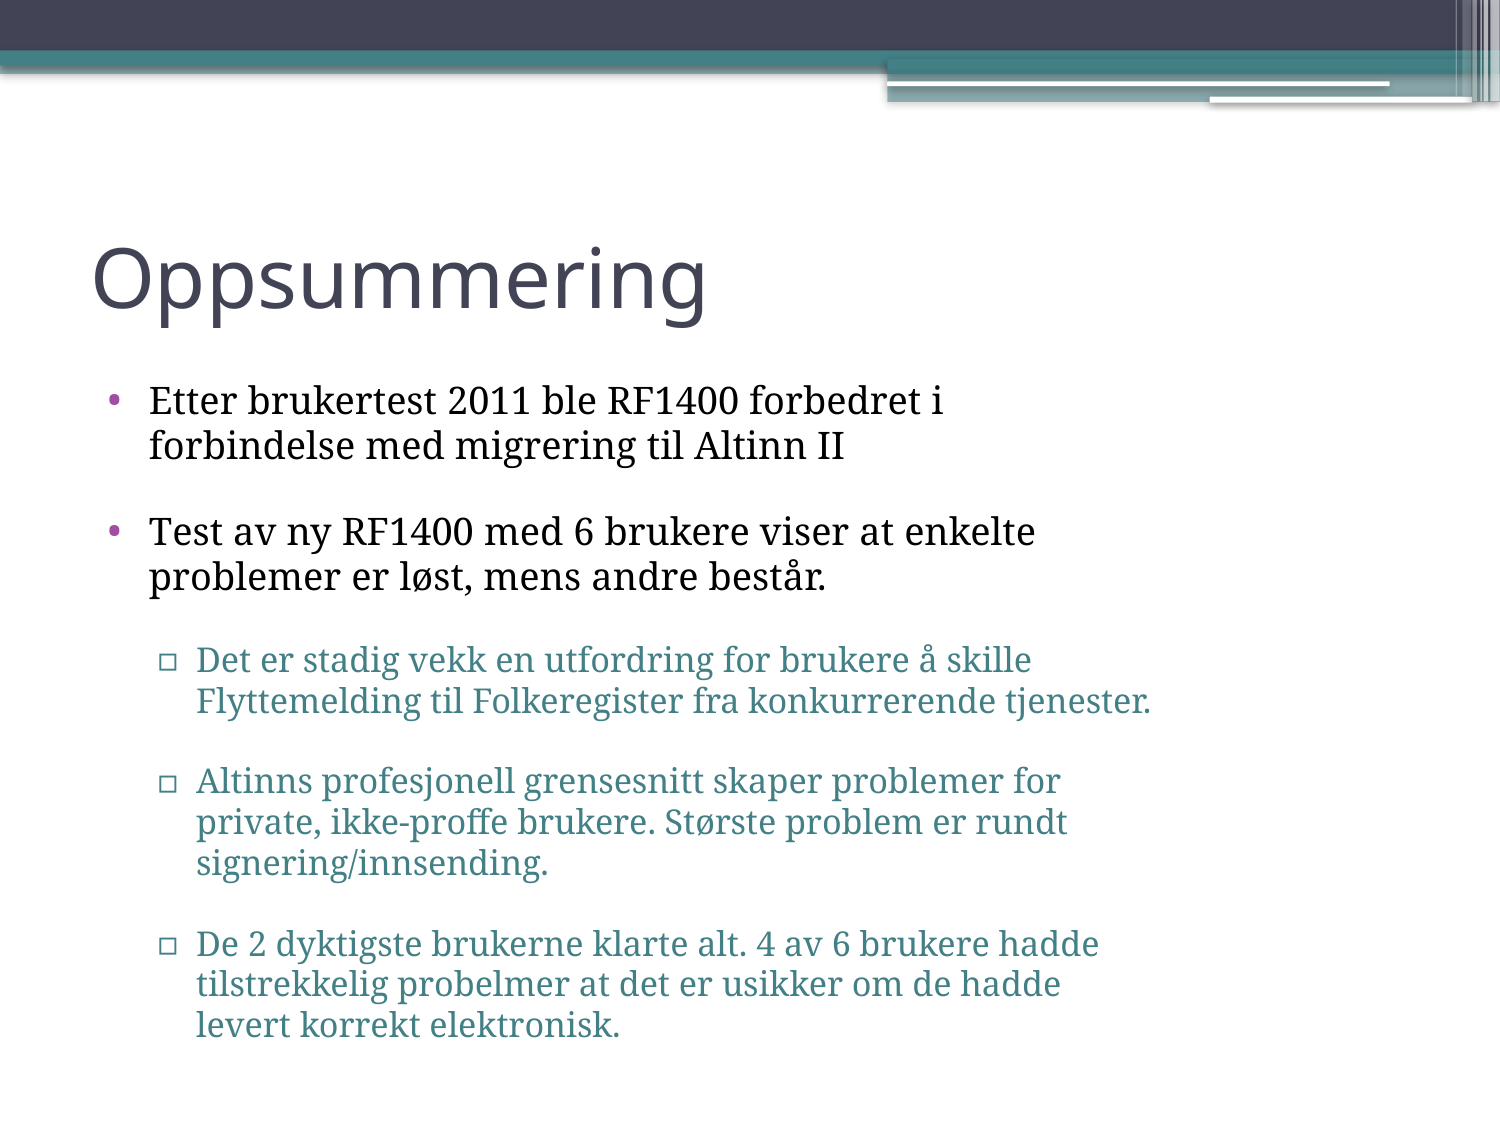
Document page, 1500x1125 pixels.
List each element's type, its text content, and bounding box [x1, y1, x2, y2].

list Etter brukertest 2011 ble RF1400 forbedret i forbindelse med migrering til Altinn II Test av ny RF1400 med 6 brukere viser at enkelte problemer er løst, mens andre består. Det er stadig vekk en utfordring for brukere å skille Flyttemelding til Folkeregister fra konkurrerende tjenester. Altinns profesjonell grensesnitt skaper problemer for private, ikke-proffe brukere. Største problem er rundt signering/innsending. De 2 dyktigste brukerne klarte alt. 4 av 6 brukere hadde tilstrekkelig probelmer at det er usikker om de hadde levert korrekt elektronisk. [74, 368, 1171, 1079]
title Oppsummering [74, 187, 1426, 363]
